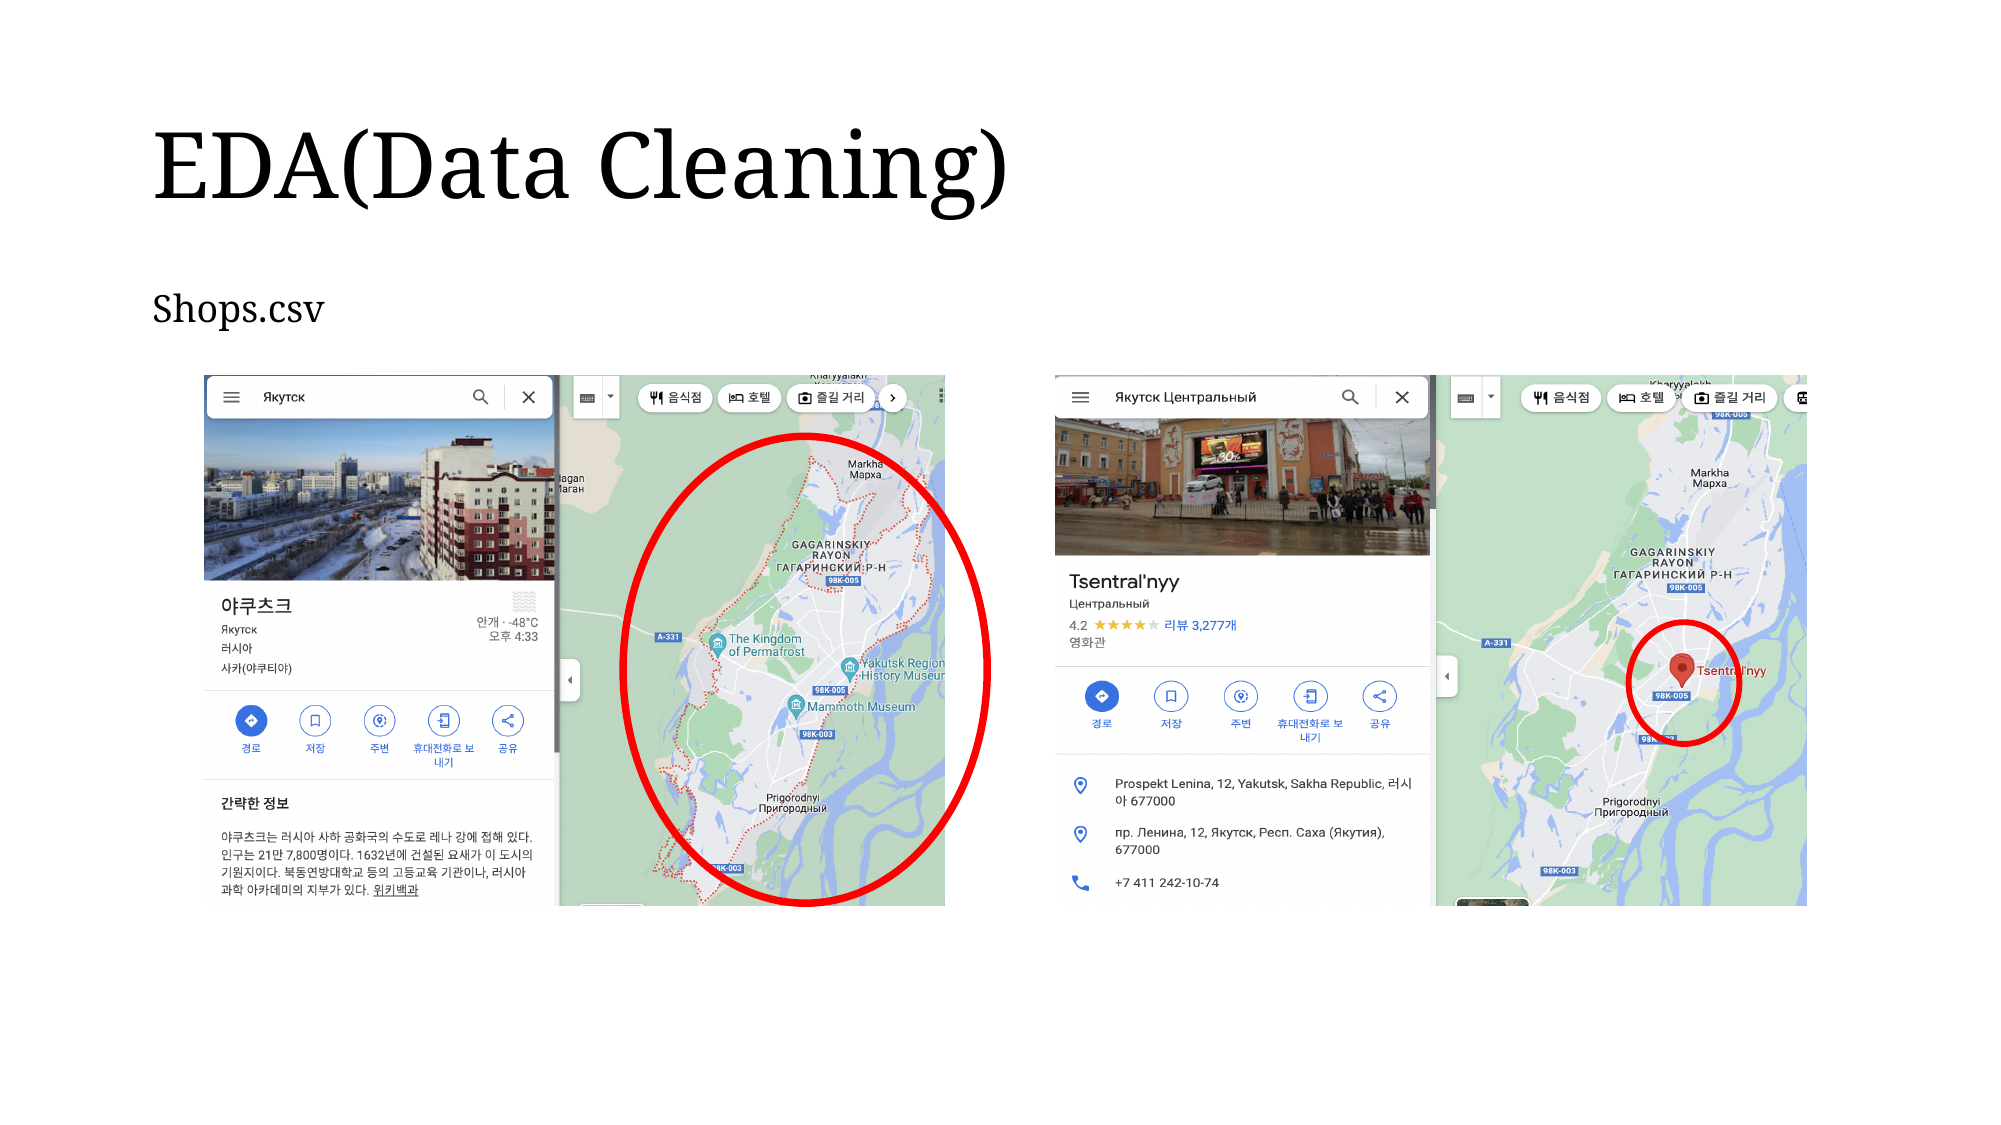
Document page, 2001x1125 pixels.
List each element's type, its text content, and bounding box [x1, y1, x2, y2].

picture [204, 375, 945, 906]
picture [1055, 375, 1807, 906]
title EDA(Data Cleaning) [137, 59, 1863, 278]
text_box [949, 521, 990, 818]
text_box Shops.csv [137, 277, 1138, 338]
